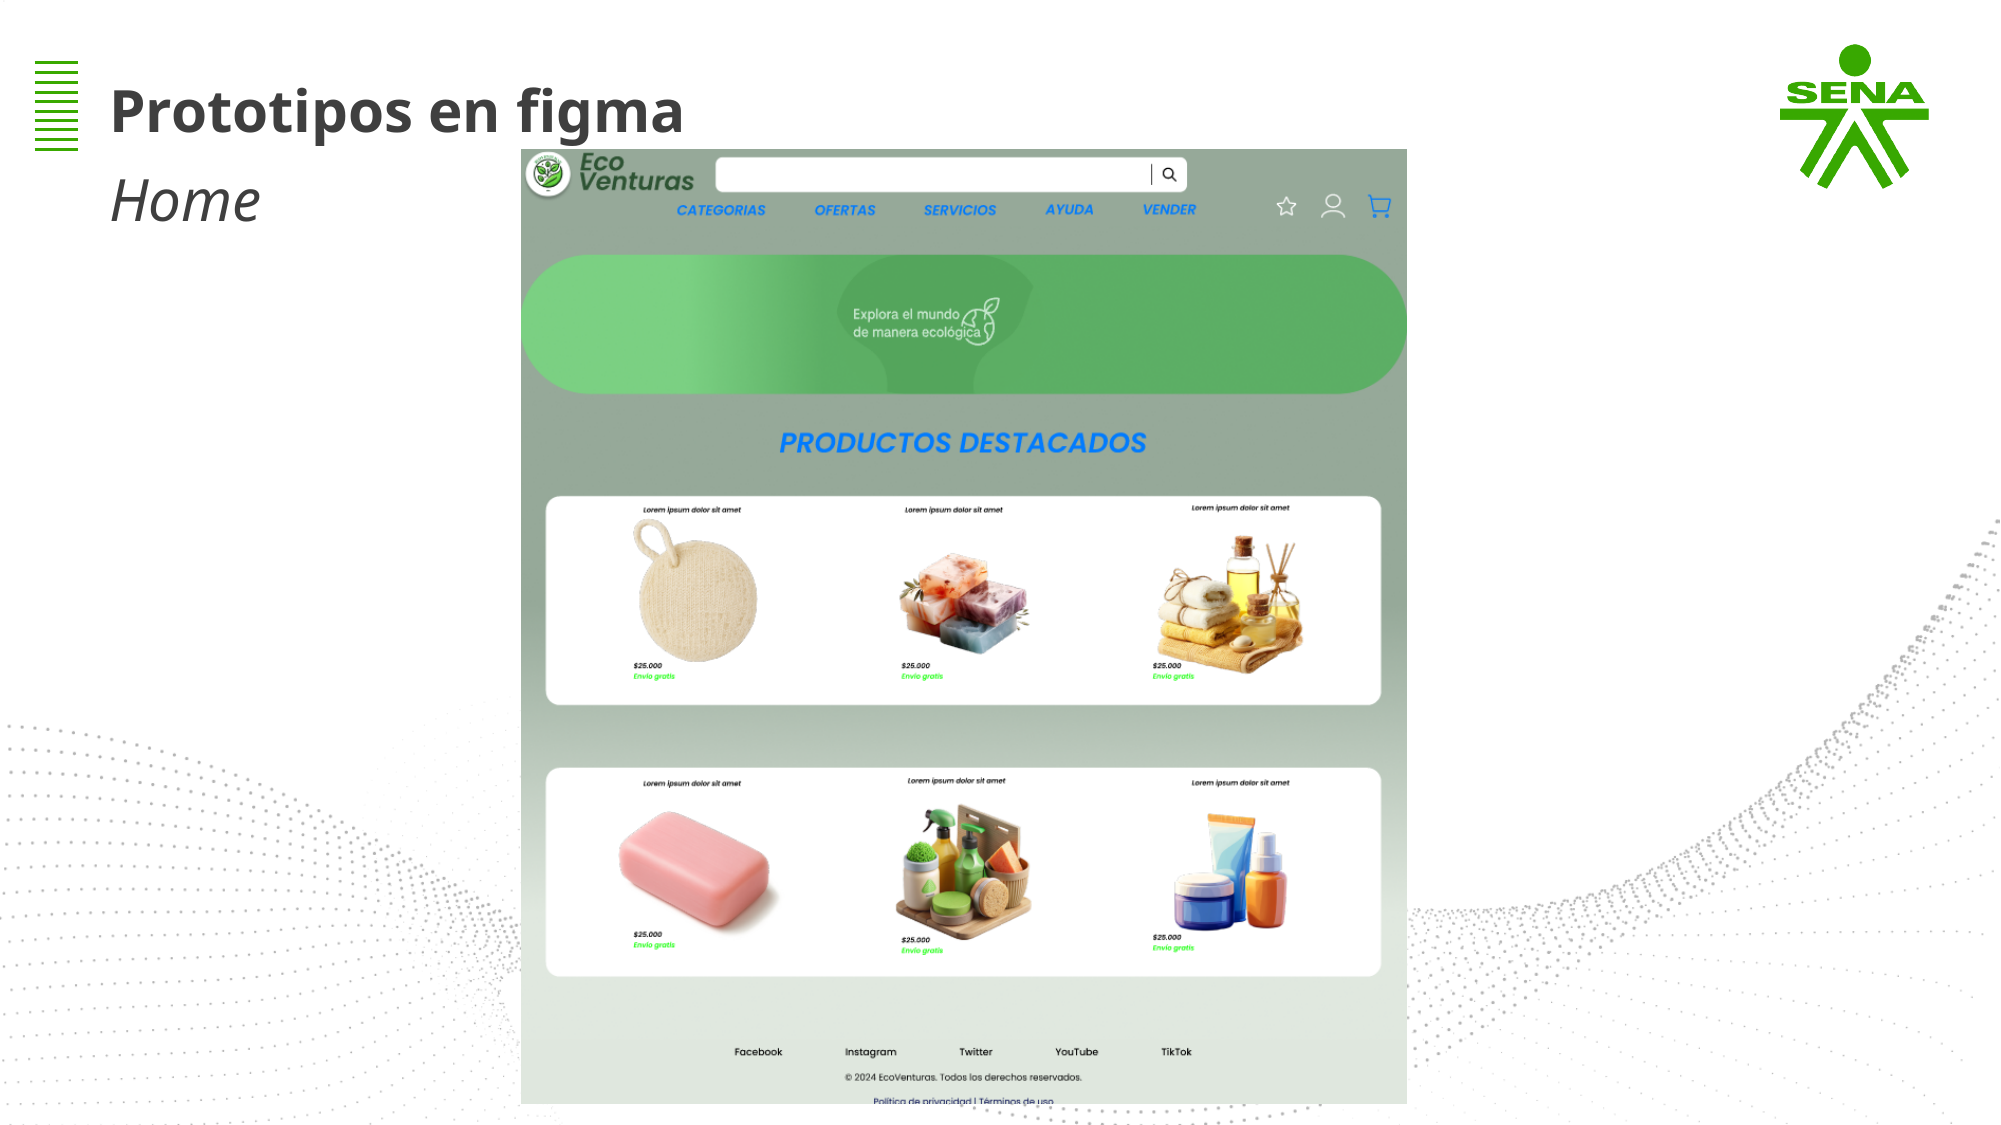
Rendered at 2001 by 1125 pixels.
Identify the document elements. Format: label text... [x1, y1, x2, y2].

text_box Home [94, 155, 316, 246]
text_box Prototipos en figma [94, 66, 710, 156]
text_box [1744, 19, 1966, 214]
picture [0, 0, 2000, 1125]
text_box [34, 62, 79, 150]
